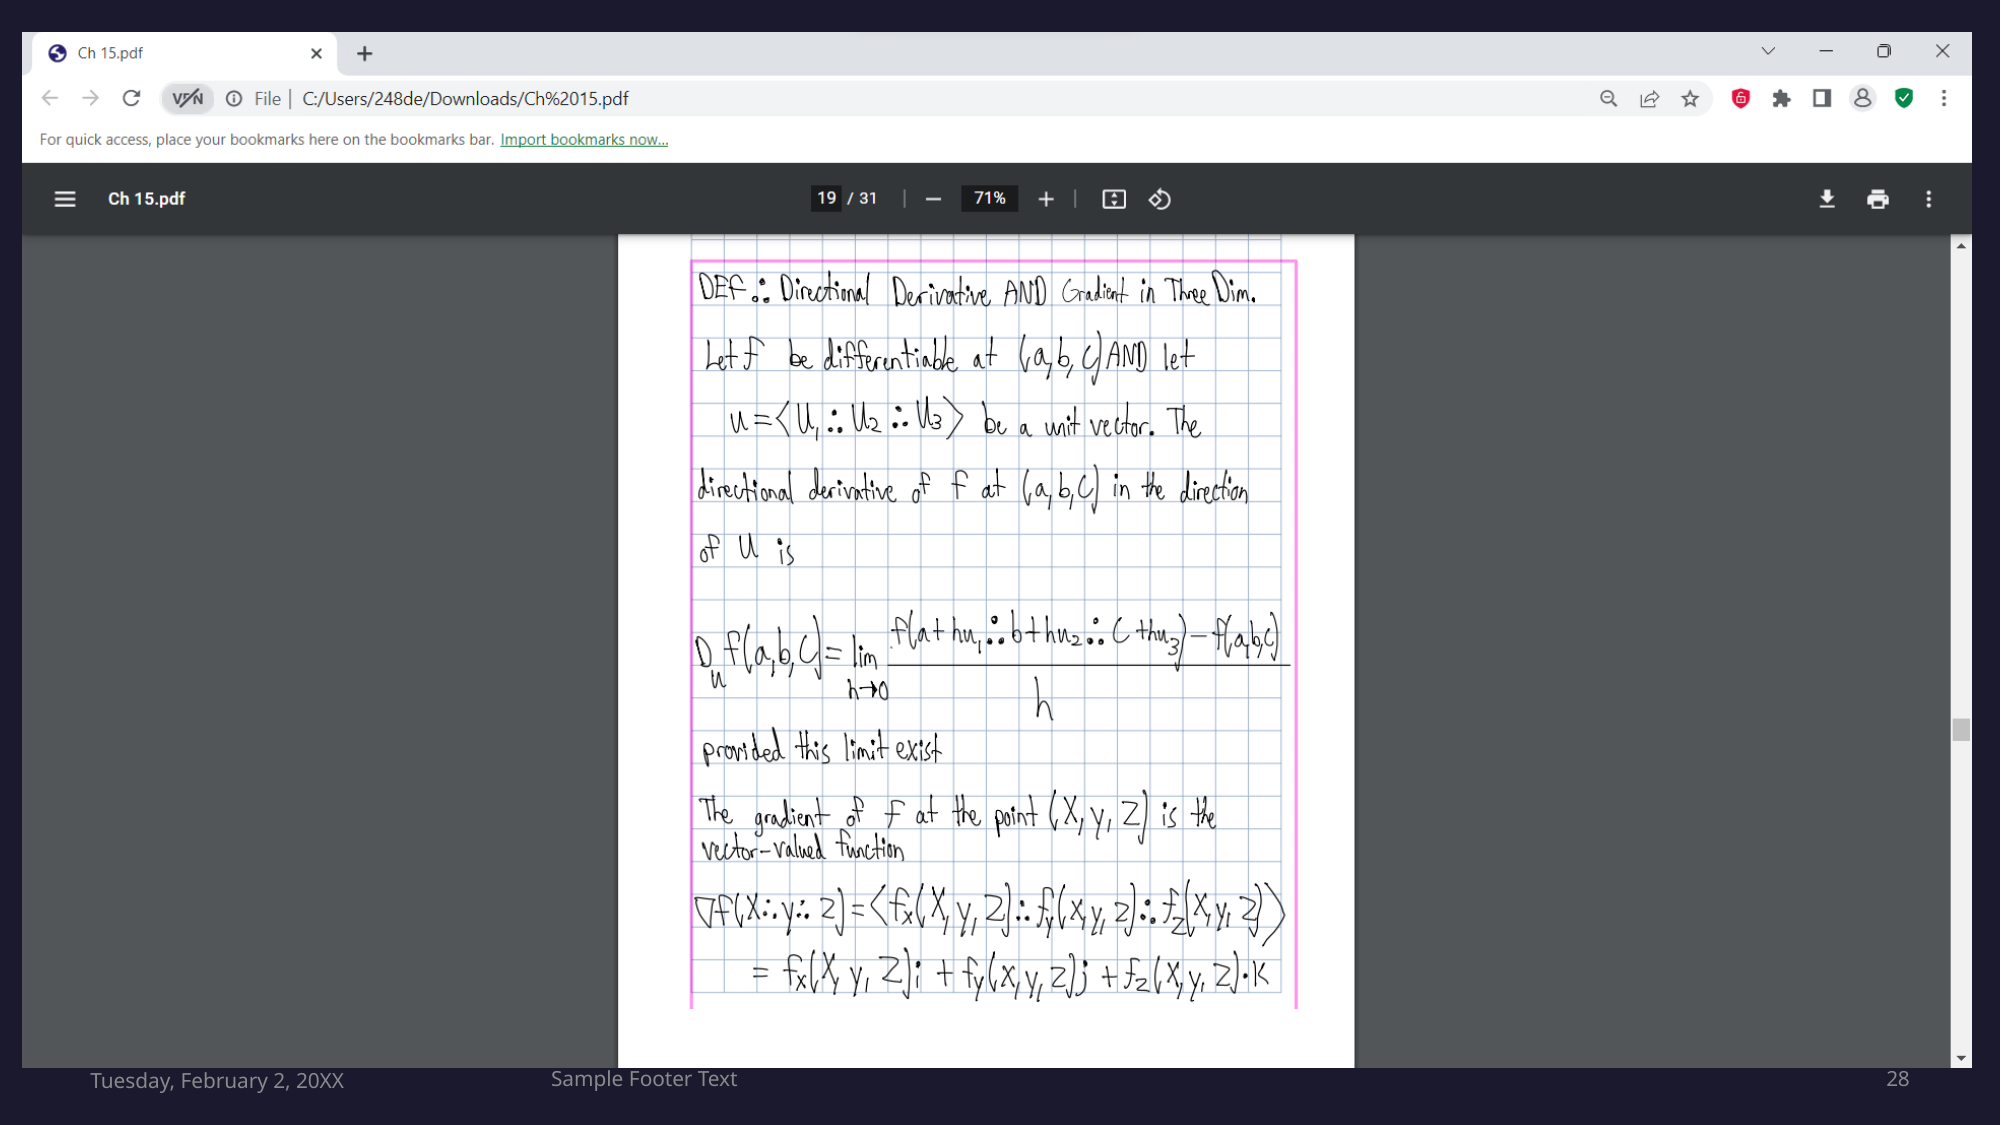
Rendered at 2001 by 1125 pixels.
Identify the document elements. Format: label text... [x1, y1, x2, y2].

footer Sample Footer Text [551, 1068, 1598, 1093]
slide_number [90, 1068, 522, 1093]
slide_number 28 [1632, 1068, 1910, 1093]
picture [22, 32, 1972, 1068]
